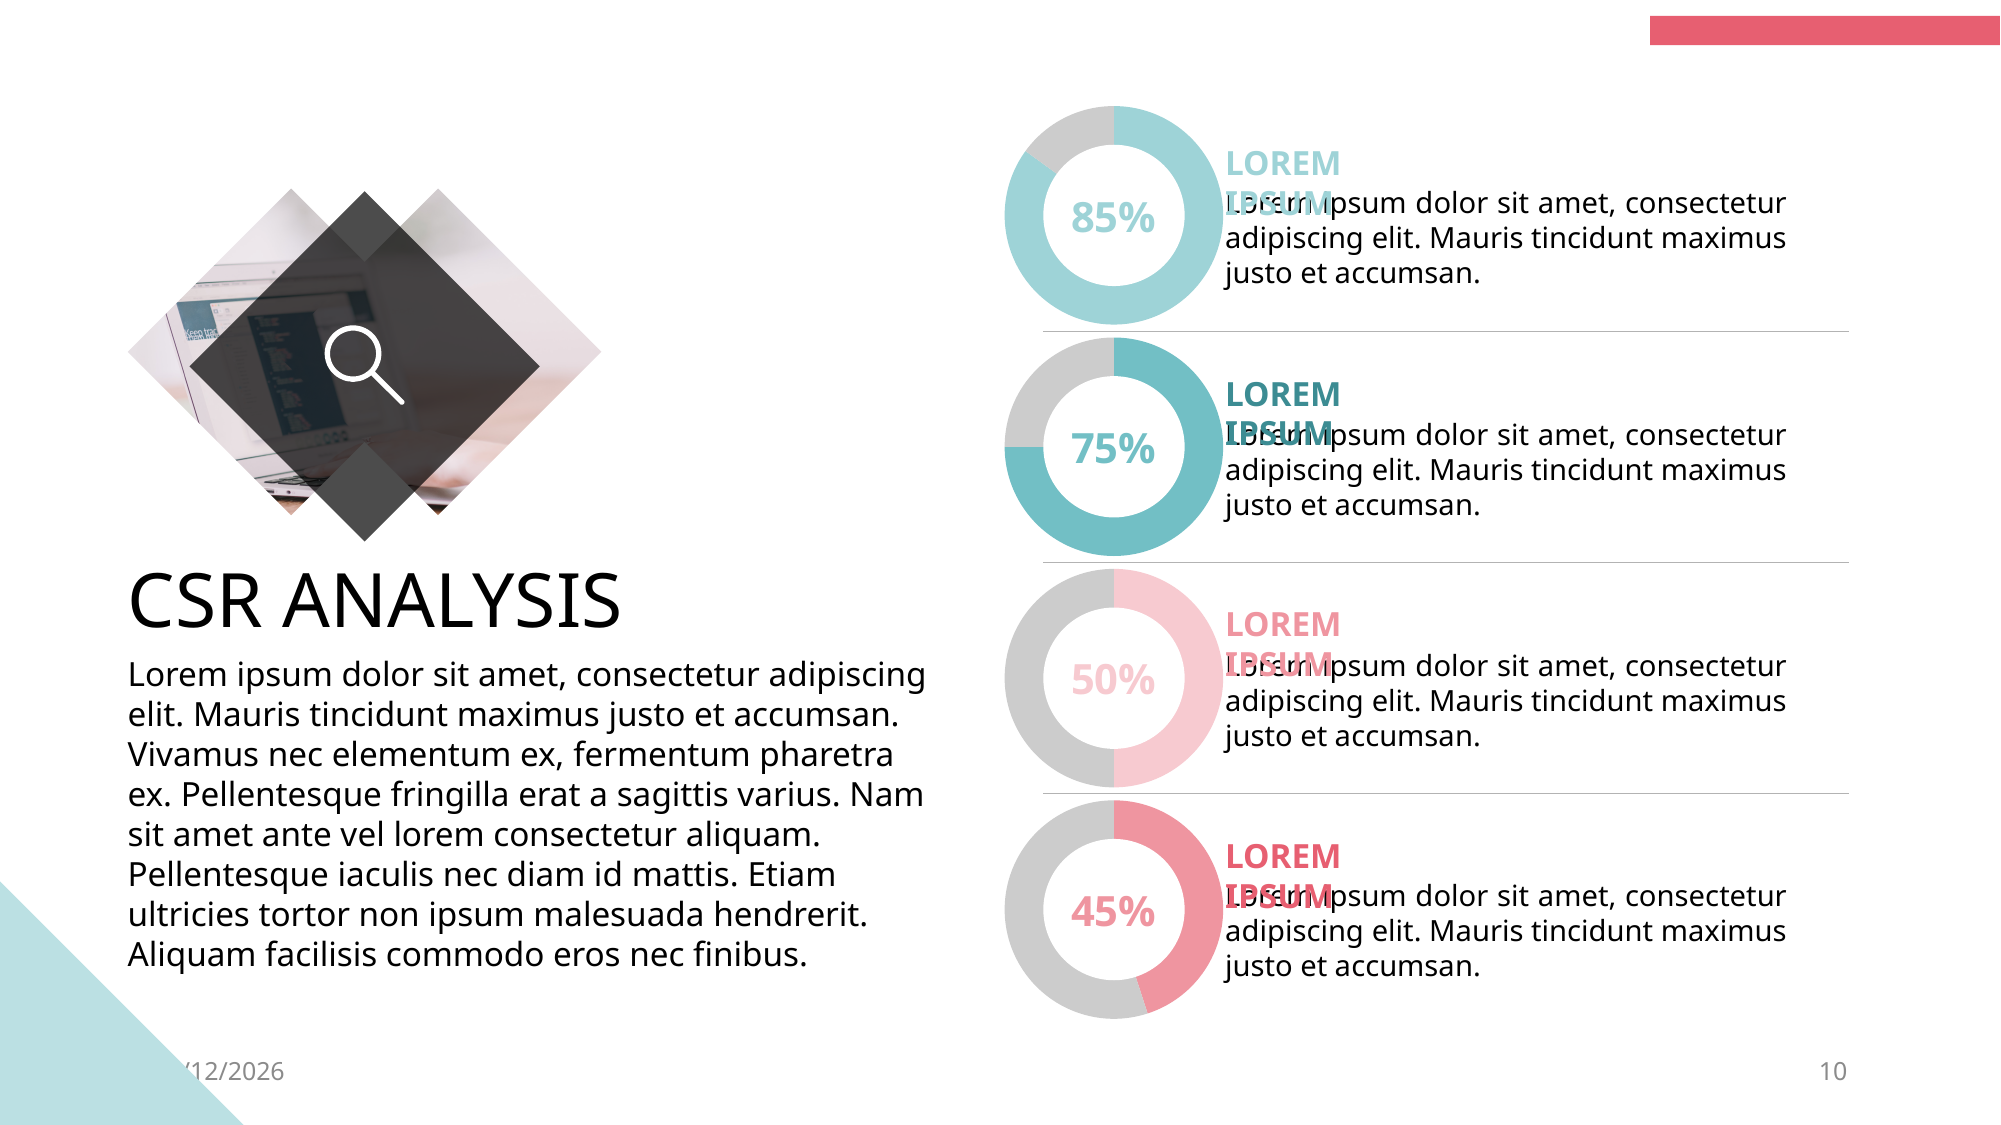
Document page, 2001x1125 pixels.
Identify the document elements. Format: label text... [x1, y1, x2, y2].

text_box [127, 188, 602, 542]
slide_number 10 [1412, 1042, 1863, 1103]
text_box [1251, 602, 1788, 754]
text_box Lorem ipsum dolor sit amet, consectetur adipiscing elit. Mauris tincidunt maximus justo et accumsan. Vivamus nec elementum ex, fermentum pharetra ex. Pellentesque fringilla erat a sagittis varius. Nam sit amet ante vel lorem consectetur aliquam. Pellentesque iaculis nec diam id mattis. Etiam ultricies tortor non ipsum malesuada hendrerit. Aliquam facilisis commodo eros nec finibus. [127, 653, 934, 973]
slide_number 14-May-20 [137, 1042, 588, 1103]
chart [977, 101, 1251, 330]
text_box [1251, 835, 1788, 984]
text_box [1649, 15, 2000, 46]
chart [977, 795, 1251, 1024]
text_box [0, 879, 246, 1125]
text_box CSR ANALYSIS [127, 552, 851, 643]
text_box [1251, 372, 1788, 523]
chart [977, 332, 1251, 561]
chart [977, 564, 1251, 792]
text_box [1251, 142, 1788, 291]
